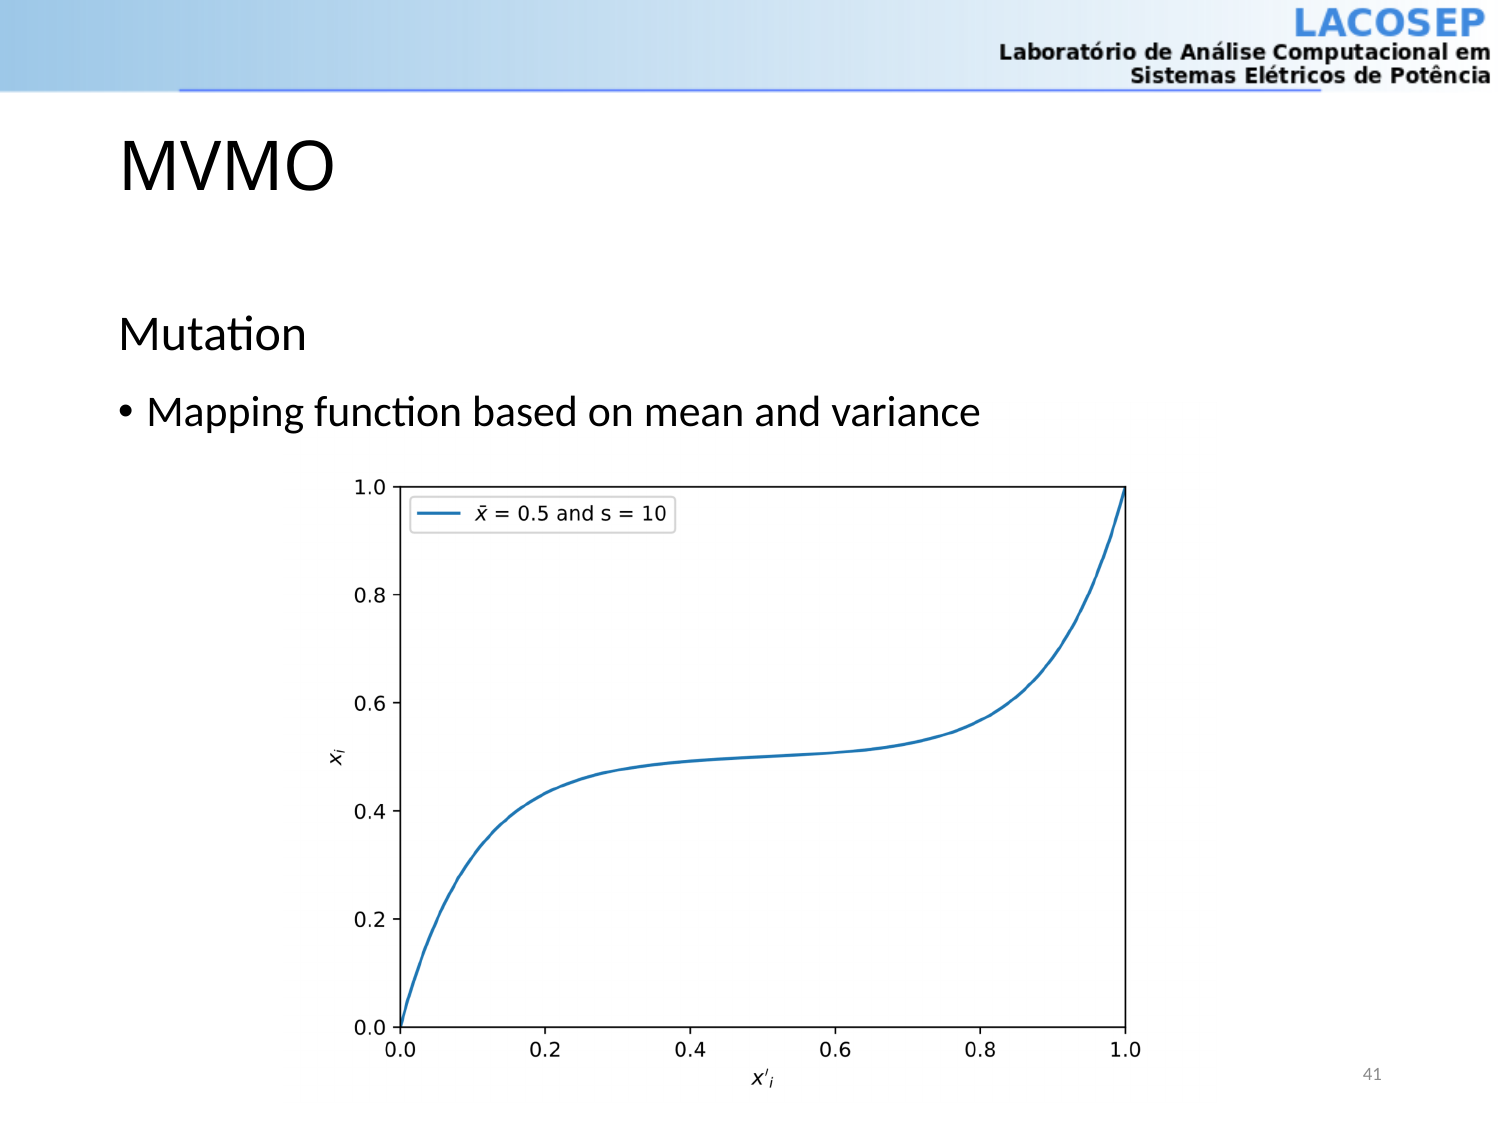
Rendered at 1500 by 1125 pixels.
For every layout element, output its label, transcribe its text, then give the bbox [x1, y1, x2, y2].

title MVMO [103, 59, 1397, 278]
slide_number 41 [1217, 1042, 1397, 1103]
list Mutation Mapping function based on mean and variance [103, 299, 1397, 1014]
picture [0, 0, 1500, 1125]
